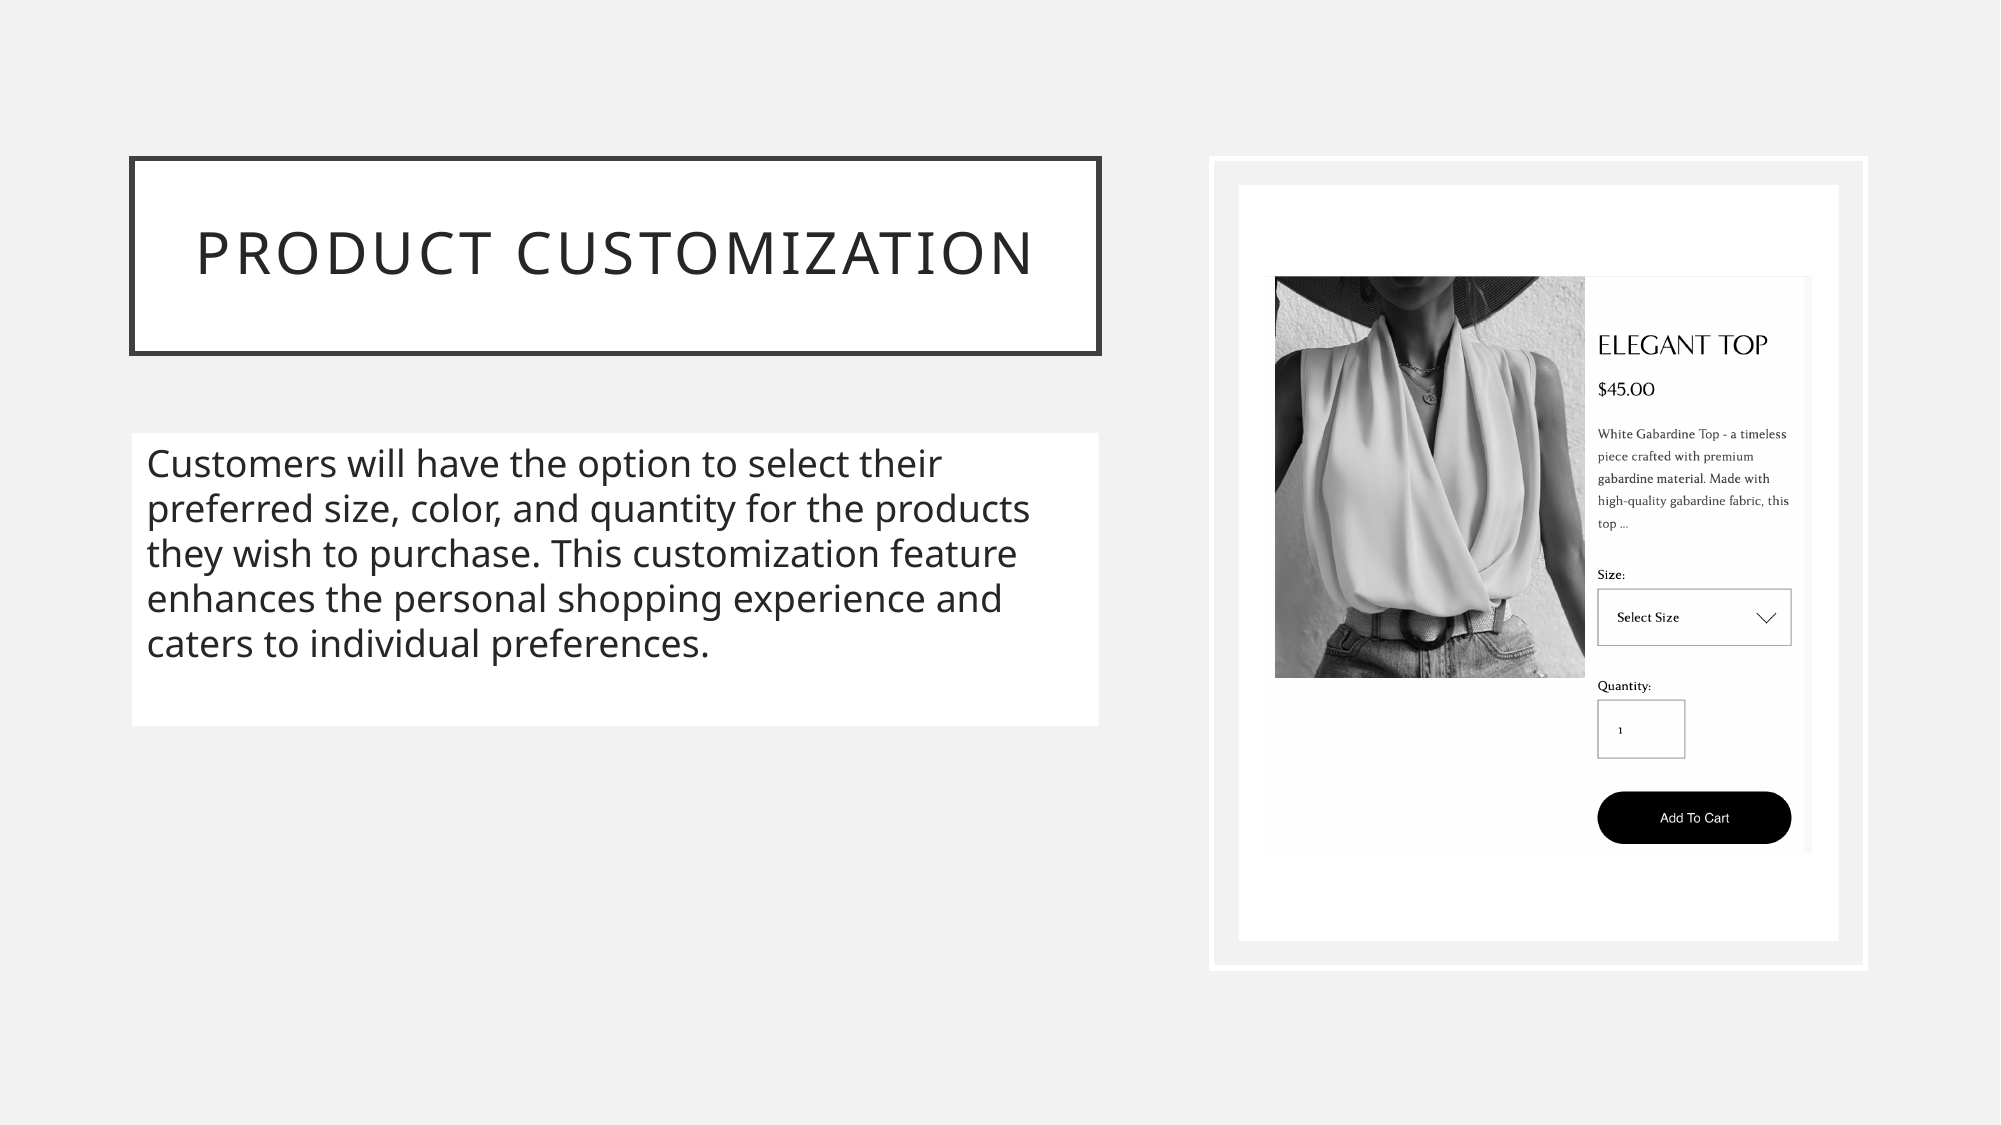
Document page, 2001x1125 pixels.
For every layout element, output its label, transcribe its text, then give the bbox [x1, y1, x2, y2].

text_box Customers will have the option to select their preferred size, color, and quantity for the products they wish to purchase. This customization feature enhances the personal shopping experience and caters to individual preferences. [131, 432, 1100, 727]
text_box [1211, 157, 1867, 969]
picture [1265, 272, 1812, 854]
text_box [1238, 184, 1840, 942]
title Product Customization [129, 156, 1102, 356]
